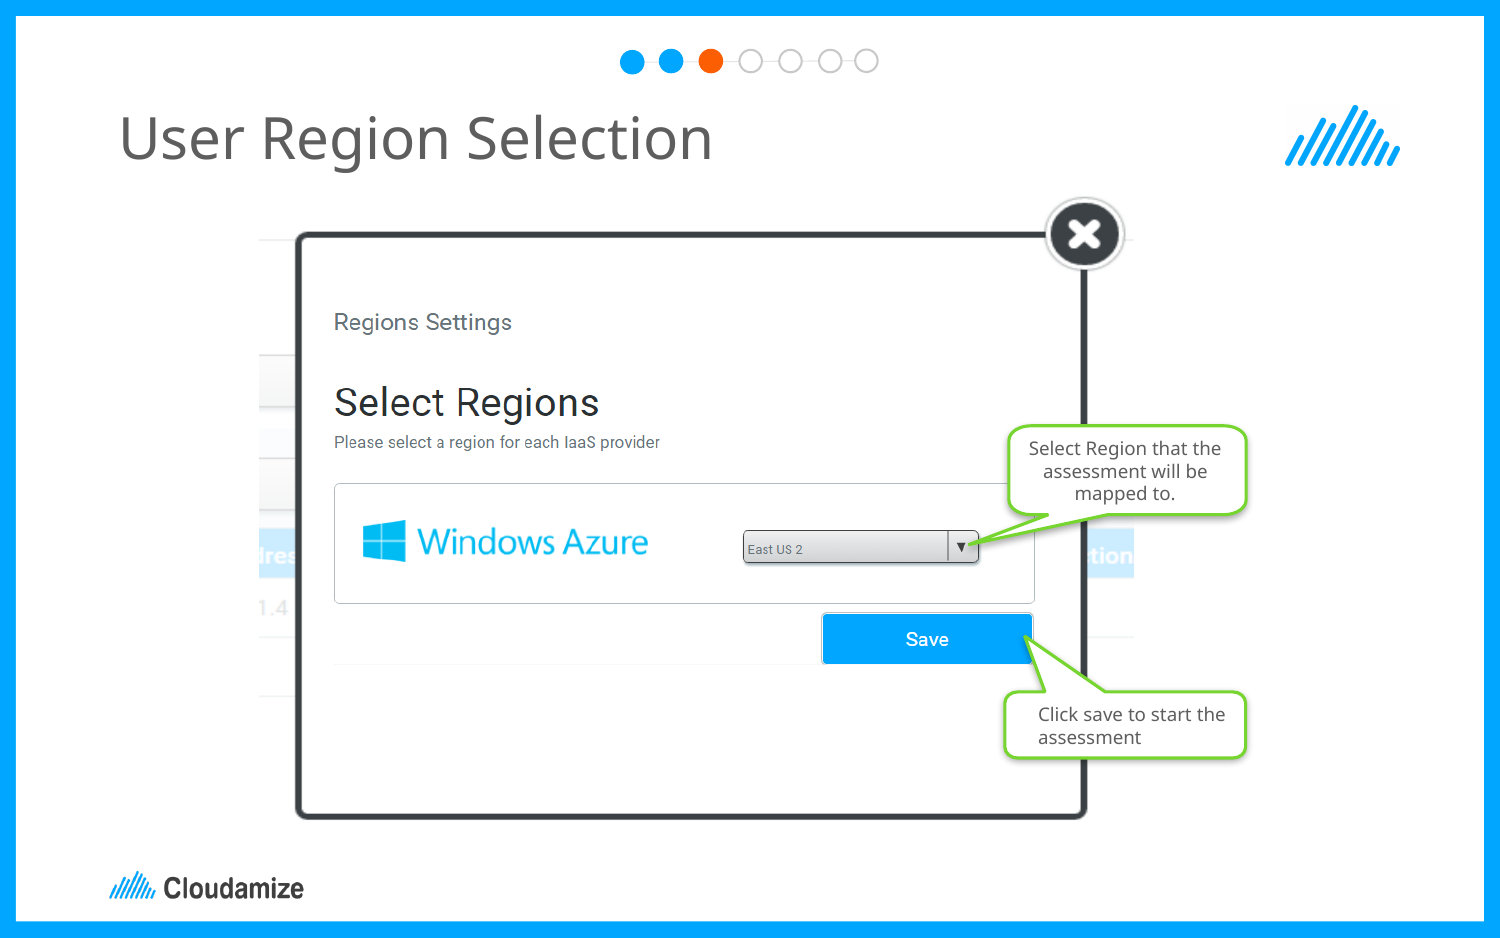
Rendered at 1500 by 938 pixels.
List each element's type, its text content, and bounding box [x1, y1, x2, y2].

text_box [620, 49, 878, 74]
picture [259, 185, 1134, 865]
title User Region Selection [103, 49, 1258, 232]
text_box [1134, 691, 1242, 695]
text_box [1239, 429, 1247, 511]
text_box Click save to start the assessment [1134, 695, 1264, 756]
text_box Select Region that the assessment will be mapped to. [1134, 429, 1239, 512]
text_box [1134, 425, 1238, 429]
picture [1285, 105, 1400, 166]
